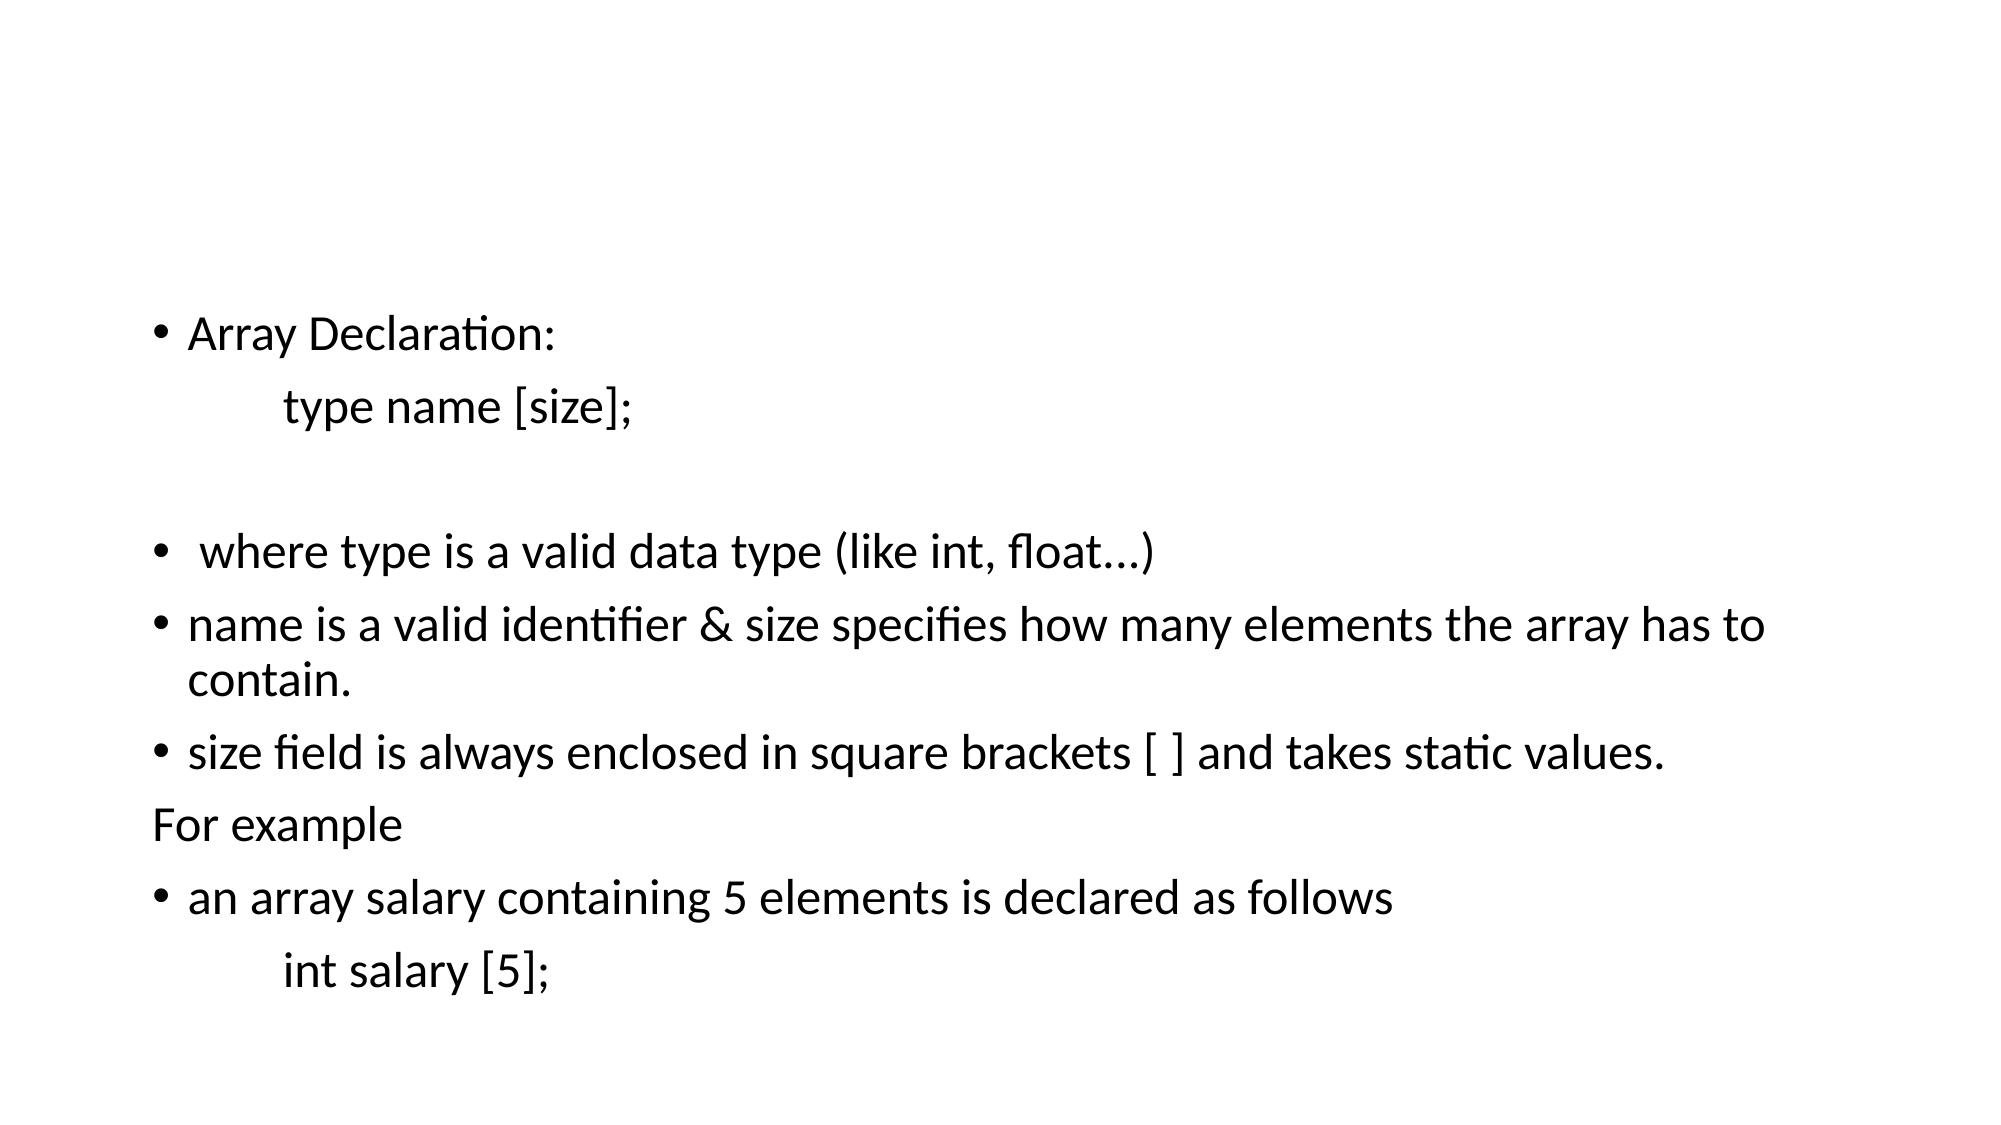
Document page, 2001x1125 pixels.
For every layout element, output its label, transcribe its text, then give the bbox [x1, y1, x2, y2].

list Array Declaration: type name [size]; where type is a valid data type (like int, float...) name is a valid identifier & size specifies how many elements the array has to contain. size field is always enclosed in square brackets [ ] and takes static values. For example an array salary containing 5 elements is declared as follows int salary [5]; [137, 299, 1863, 1014]
